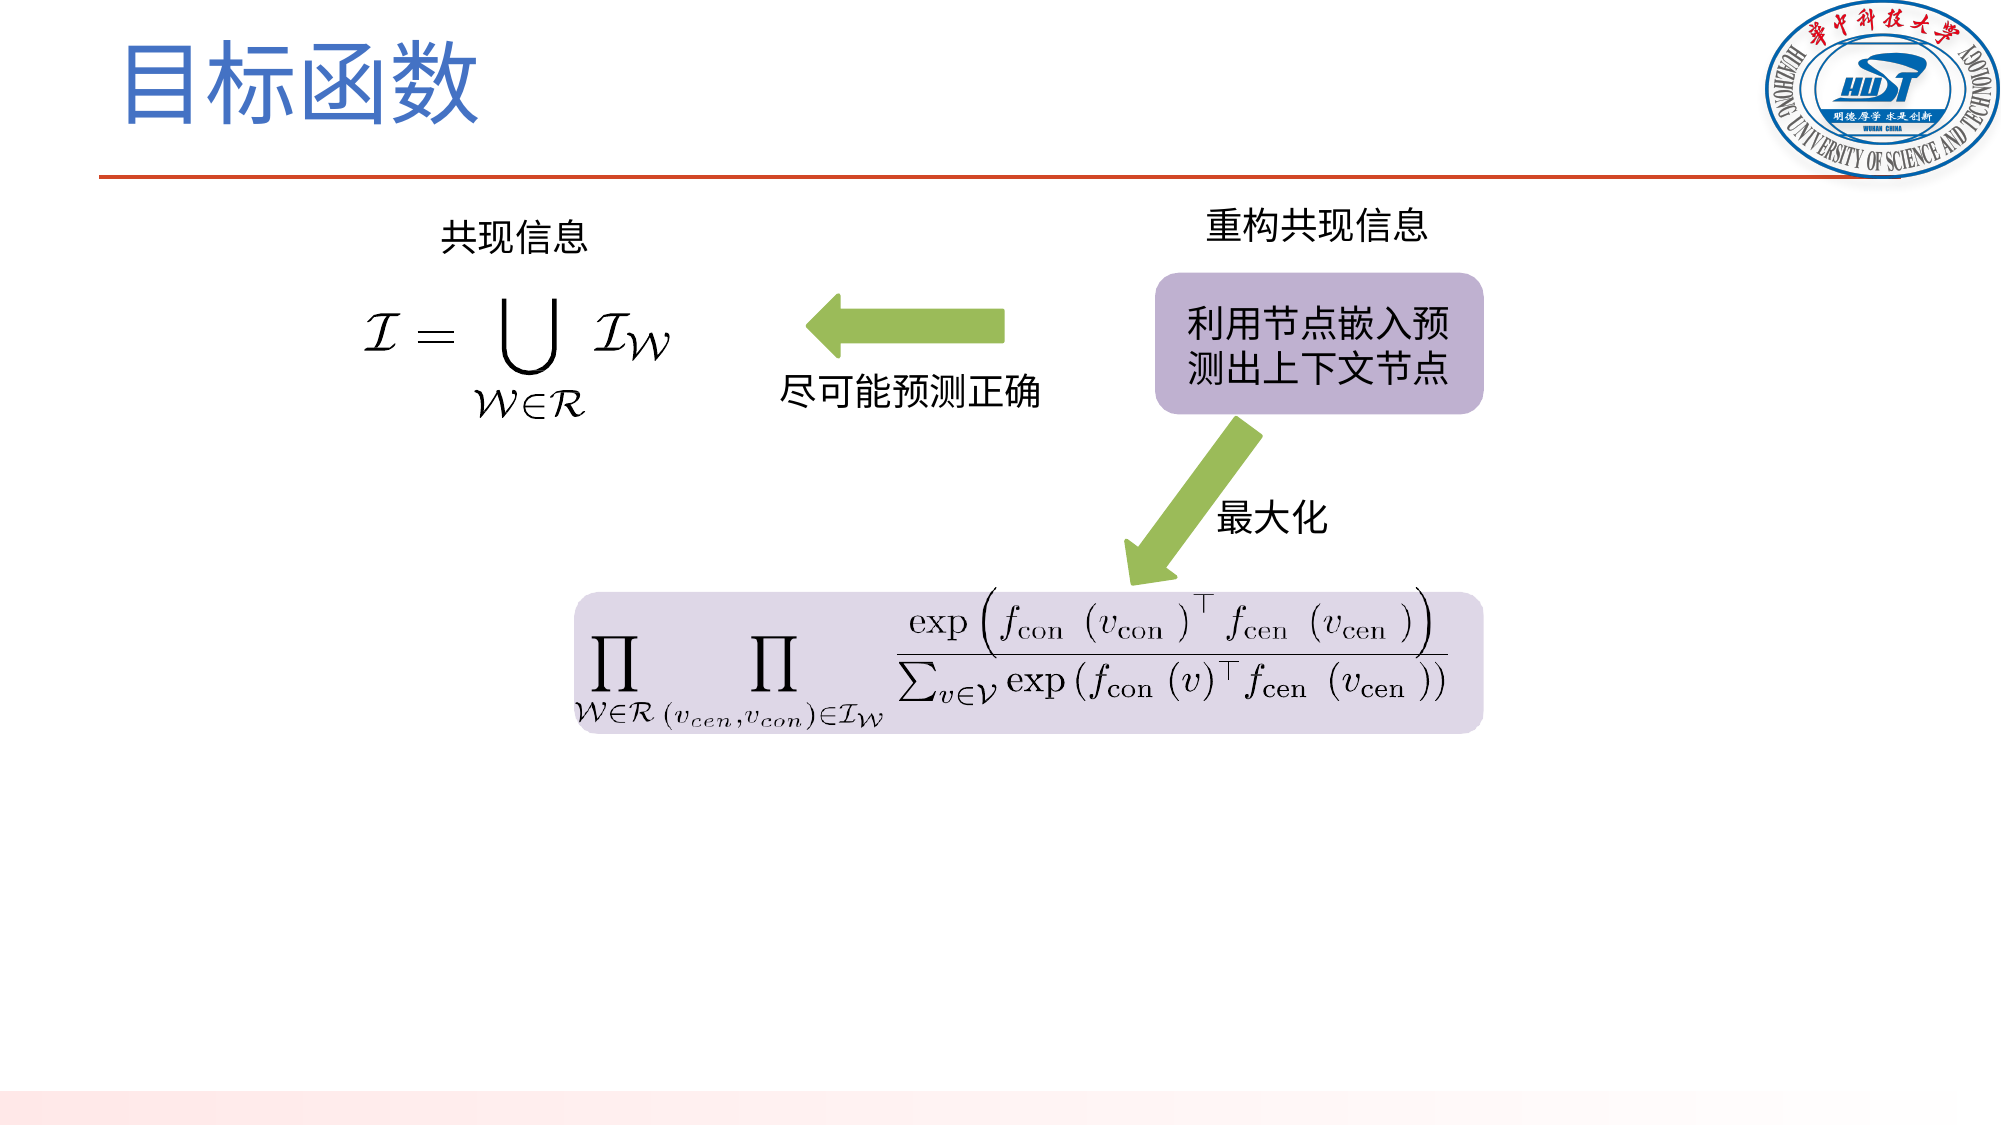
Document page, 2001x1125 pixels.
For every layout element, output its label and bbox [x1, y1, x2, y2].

text_box [1126, 417, 1331, 584]
picture [1765, 0, 2000, 179]
text_box [1203, 202, 1433, 247]
text_box [501, 298, 557, 376]
text_box [474, 389, 517, 418]
text_box [807, 295, 1003, 357]
text_box [364, 313, 401, 351]
text_box [523, 394, 545, 419]
title [99, 0, 1825, 177]
text_box [594, 313, 631, 351]
text_box [574, 587, 1484, 734]
text_box [627, 332, 670, 361]
text_box [438, 214, 593, 260]
text_box [777, 367, 1045, 413]
text_box [1155, 272, 1484, 415]
text_box [550, 390, 586, 417]
